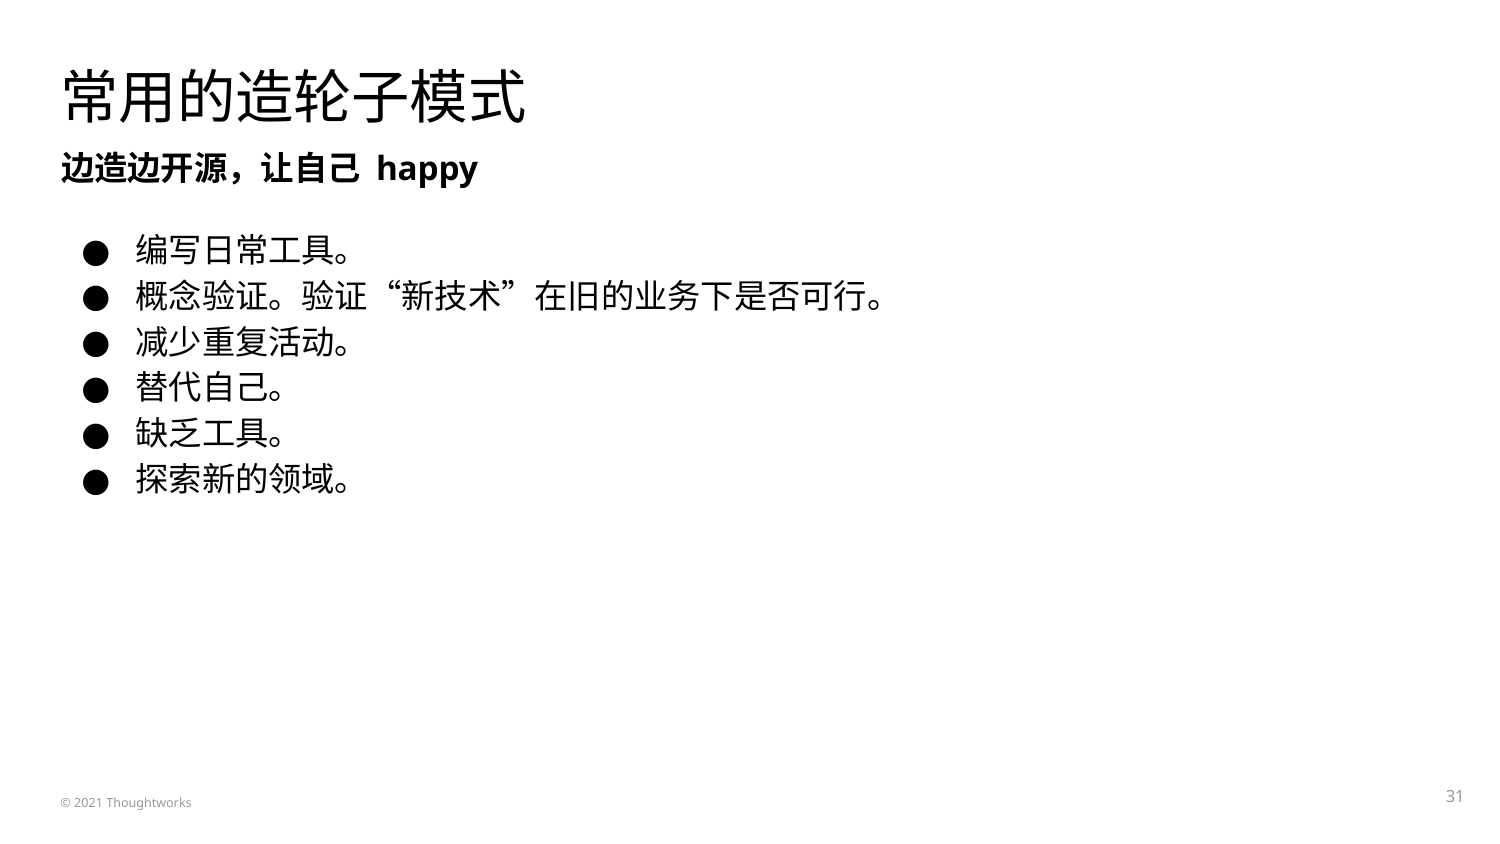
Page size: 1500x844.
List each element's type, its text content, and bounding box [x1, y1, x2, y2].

list 编写日常工具。 概念验证。验证“新技术”在旧的业务下是否可行。 减少重复活动。 替代自己。 缺乏工具。 探索新的领域。 [60, 223, 1440, 784]
slide_number ‹#› [1389, 764, 1480, 830]
title 常用的造轮子模式 [60, 60, 1440, 154]
subtitle 边造边开源，让自己 happy [61, 140, 1441, 211]
